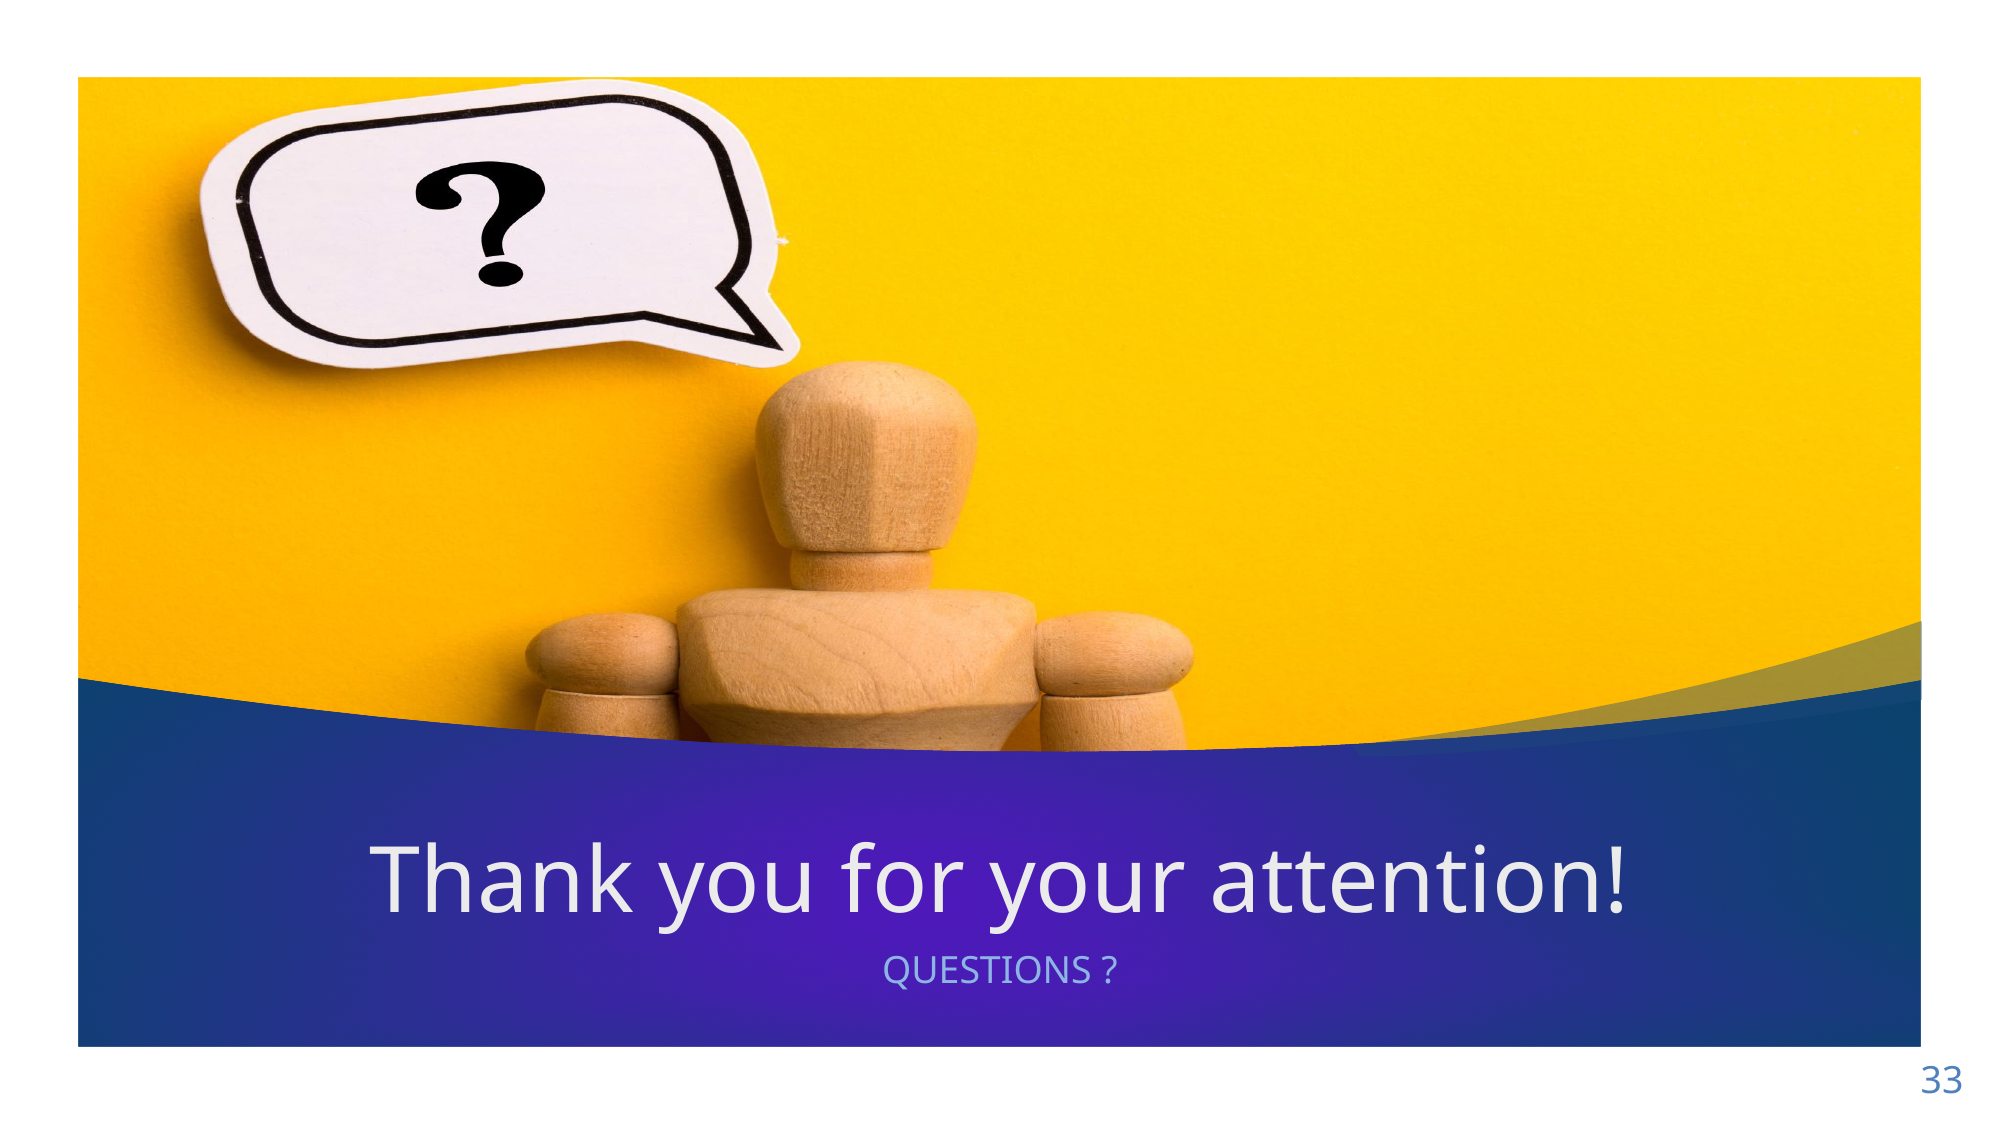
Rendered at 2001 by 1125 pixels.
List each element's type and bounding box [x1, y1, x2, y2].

picture [0, 0, 2000, 824]
text_box [0, 835, 2000, 1125]
